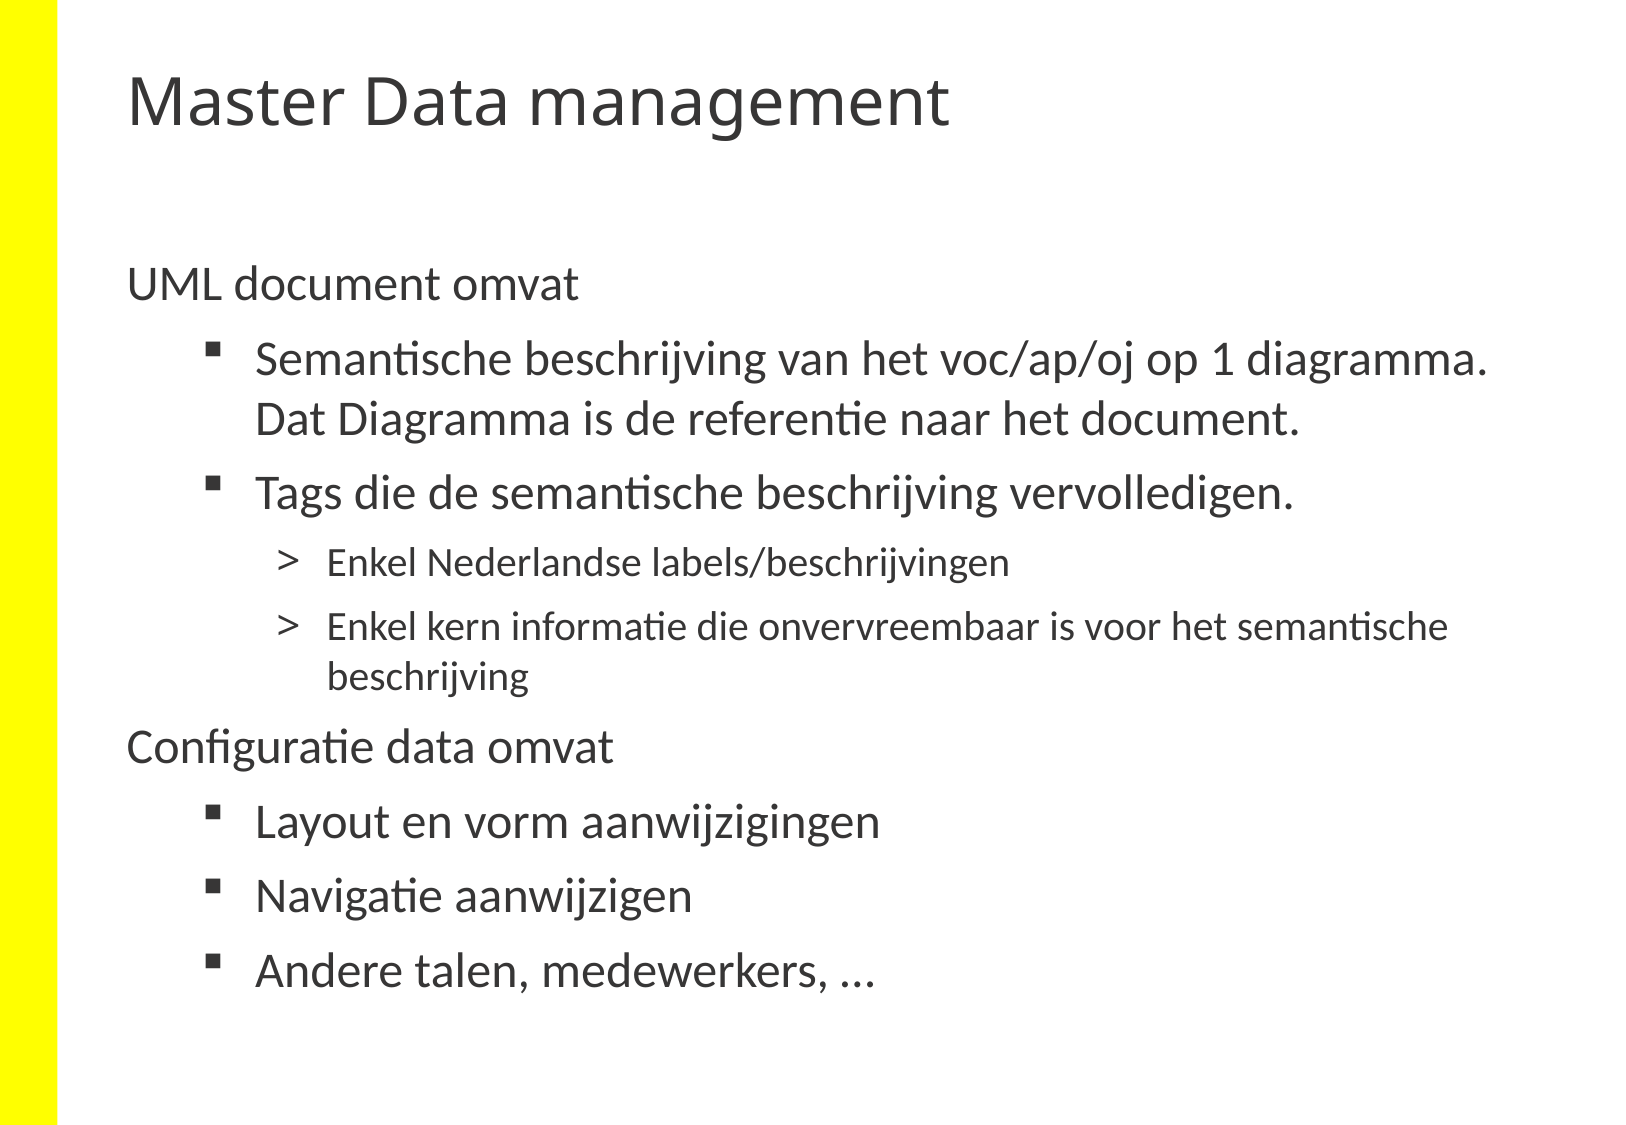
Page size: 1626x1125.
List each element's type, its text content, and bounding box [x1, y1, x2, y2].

title Master Data management [111, 59, 1514, 222]
list UML document omvat Semantische beschrijving van het voc/ap/oj op 1 diagramma. Dat Diagramma is de referentie naar het document. Tags die de semantische beschrijving vervolledigen. Enkel Nederlandse labels/beschrijvingen Enkel kern informatie die onvervreembaar is voor het semantische beschrijving Configuratie data omvat Layout en vorm aanwijzigingen Navigatie aanwijzigen Andere talen, medewerkers, … [111, 243, 1514, 1063]
